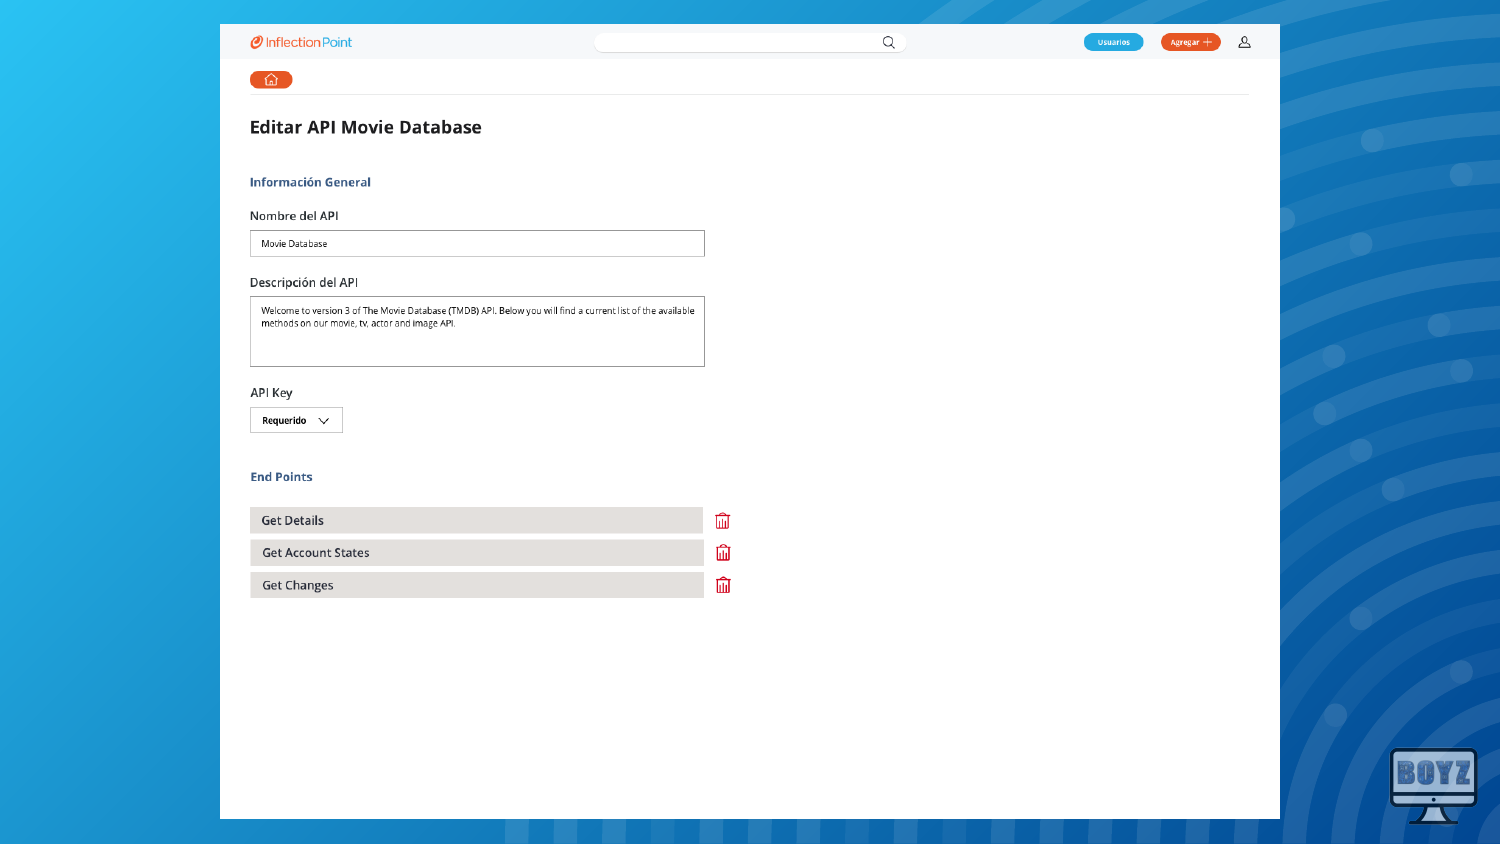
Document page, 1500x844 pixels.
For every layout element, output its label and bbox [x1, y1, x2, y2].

picture [1387, 745, 1480, 830]
picture [220, 24, 1280, 819]
